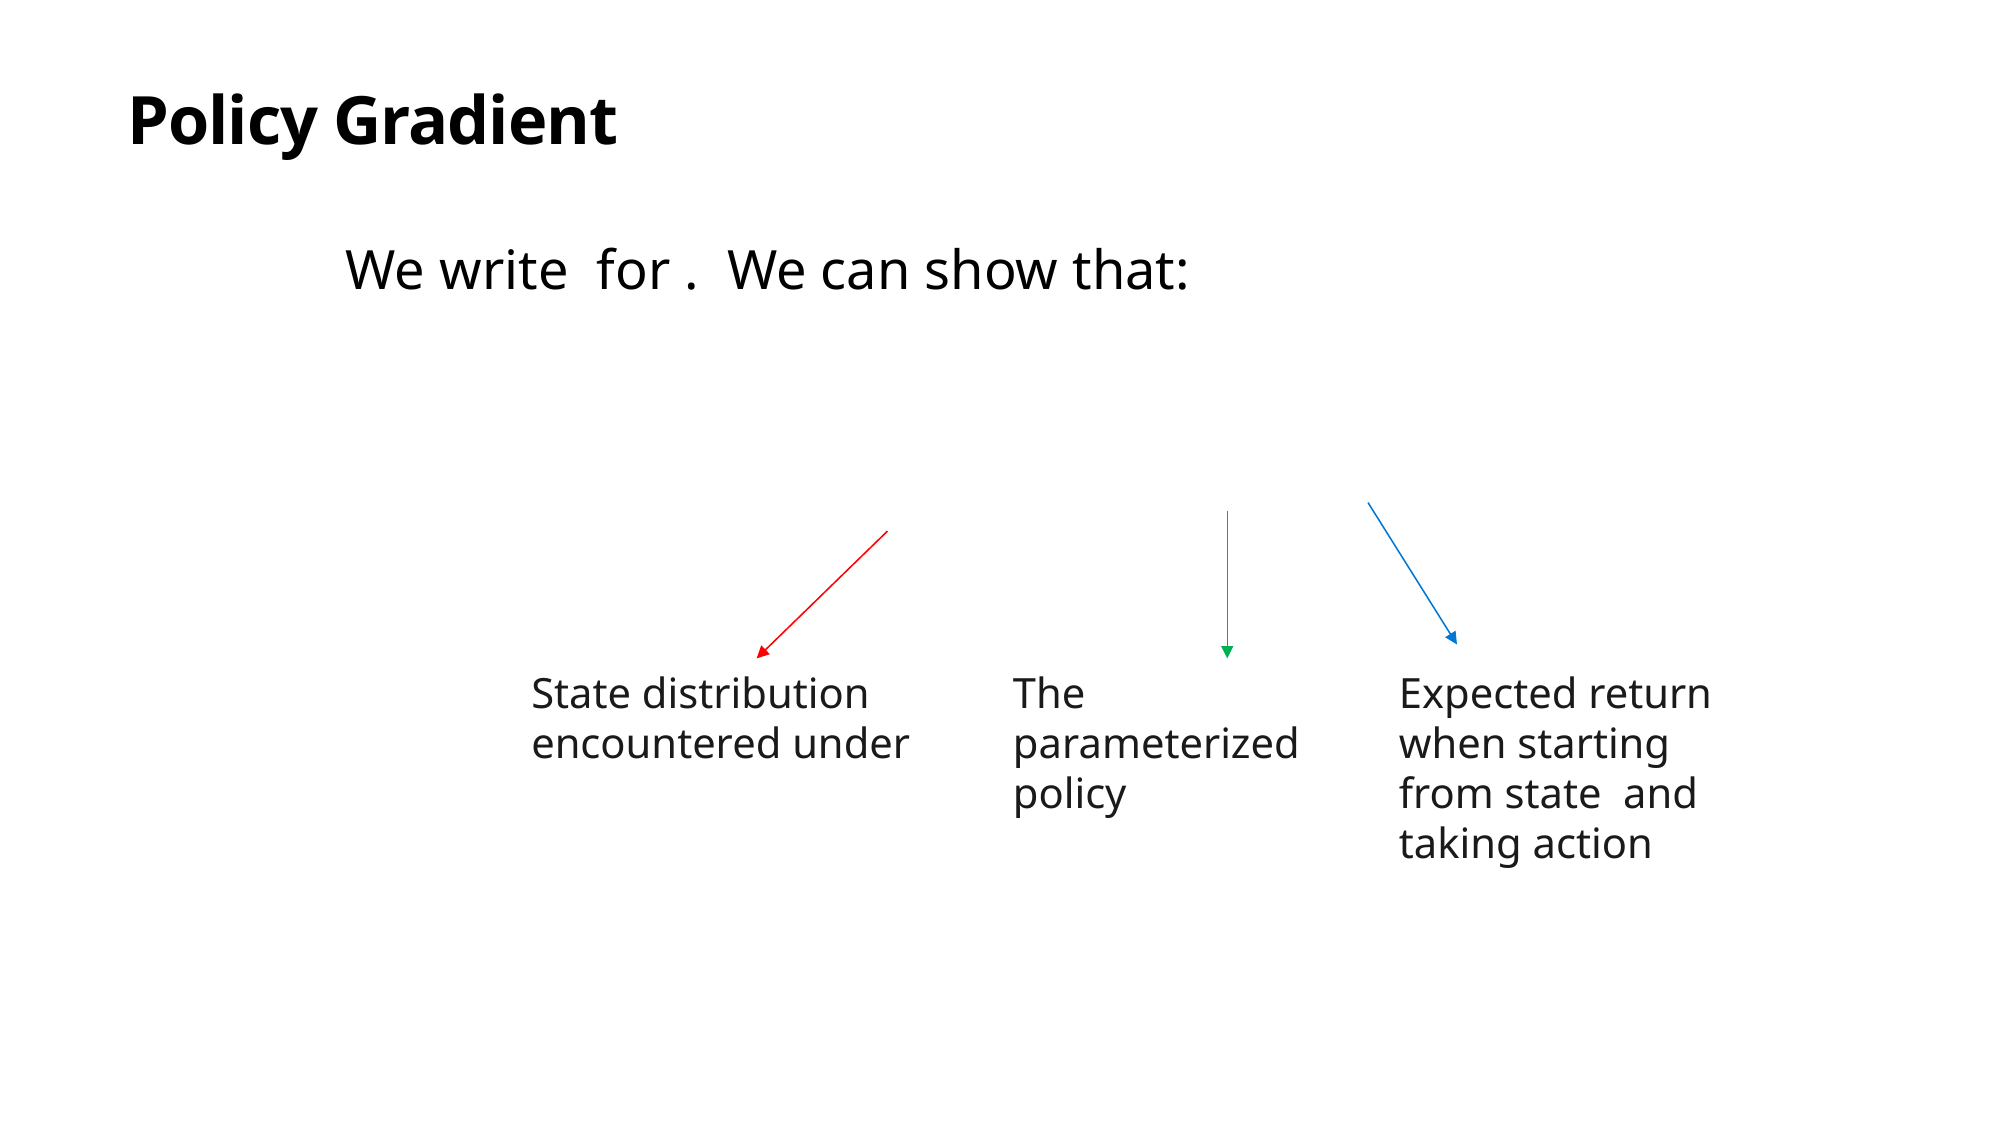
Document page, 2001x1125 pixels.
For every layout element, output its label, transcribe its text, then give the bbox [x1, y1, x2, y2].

title Policy Gradient [127, 78, 1872, 159]
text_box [756, 530, 888, 659]
text_box The parameterized policy [1013, 667, 1368, 818]
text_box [1367, 502, 1458, 645]
